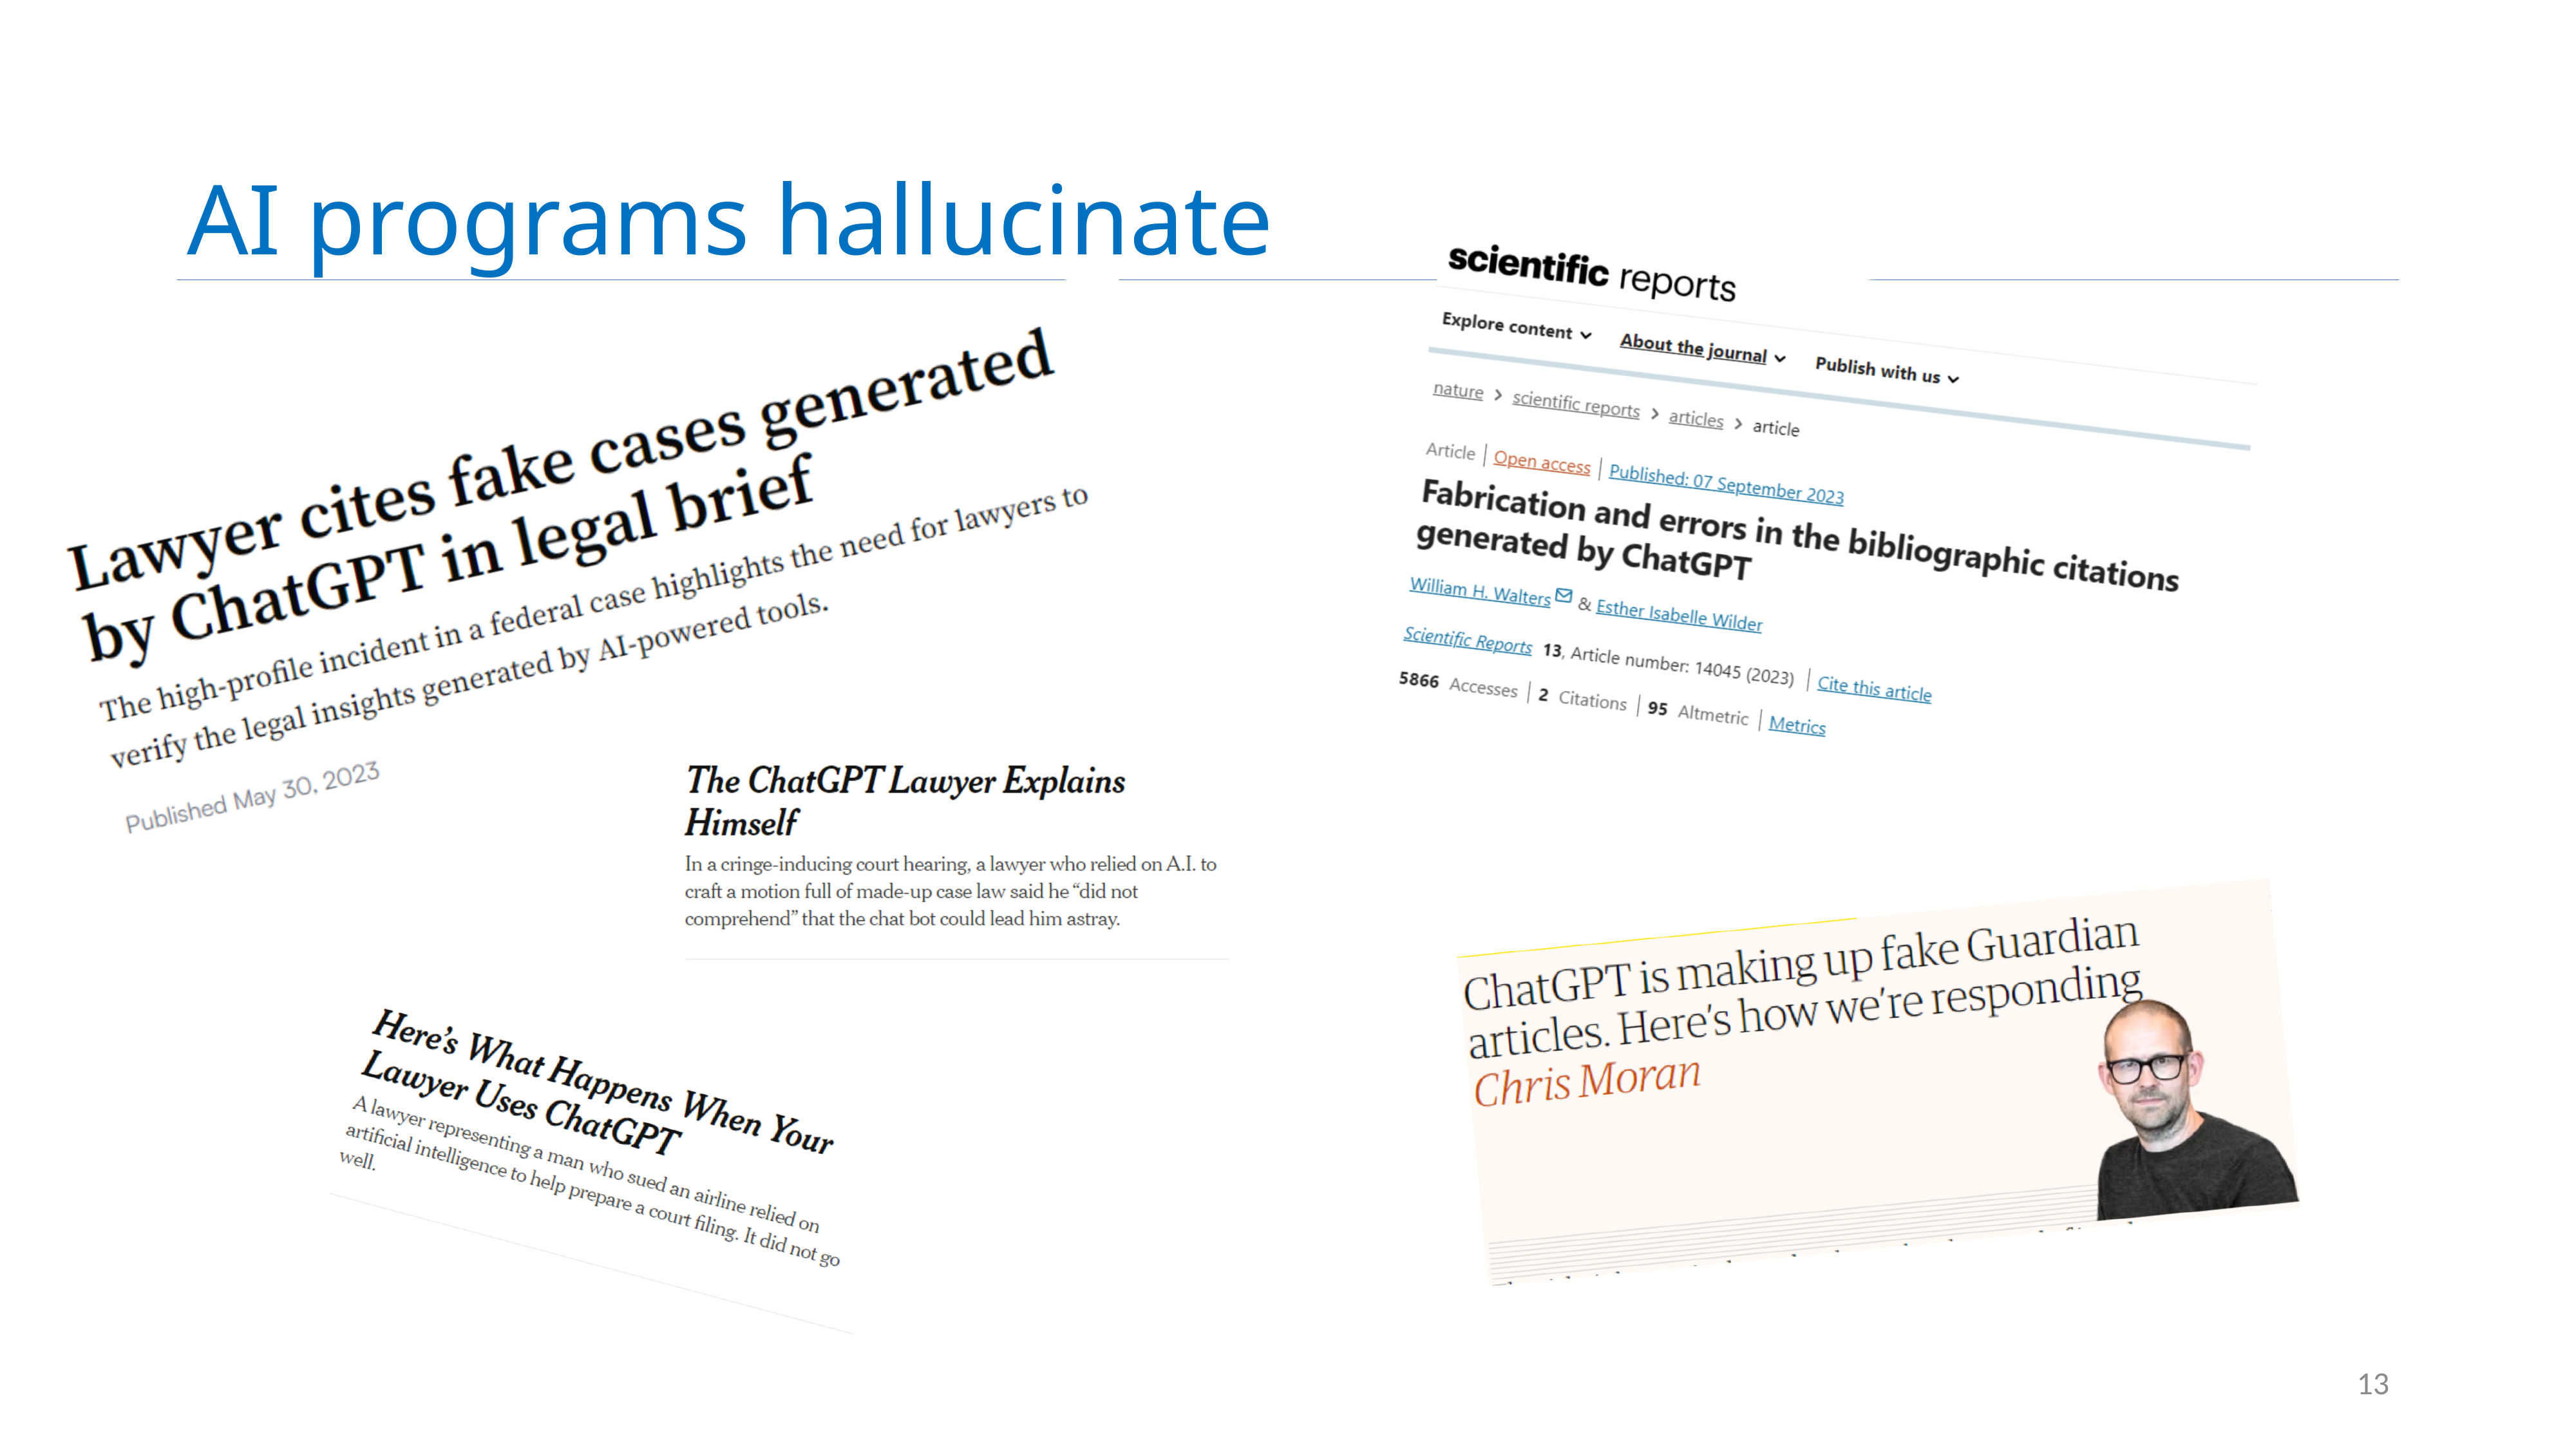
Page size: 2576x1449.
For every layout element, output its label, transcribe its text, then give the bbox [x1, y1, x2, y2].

picture [1385, 229, 2264, 819]
picture [306, 971, 960, 1362]
picture [656, 743, 1300, 970]
picture [1457, 878, 2300, 1285]
picture [33, 270, 1192, 855]
title AI programs hallucinate [177, 0, 2399, 280]
slide_number 13 [1819, 1343, 2399, 1421]
